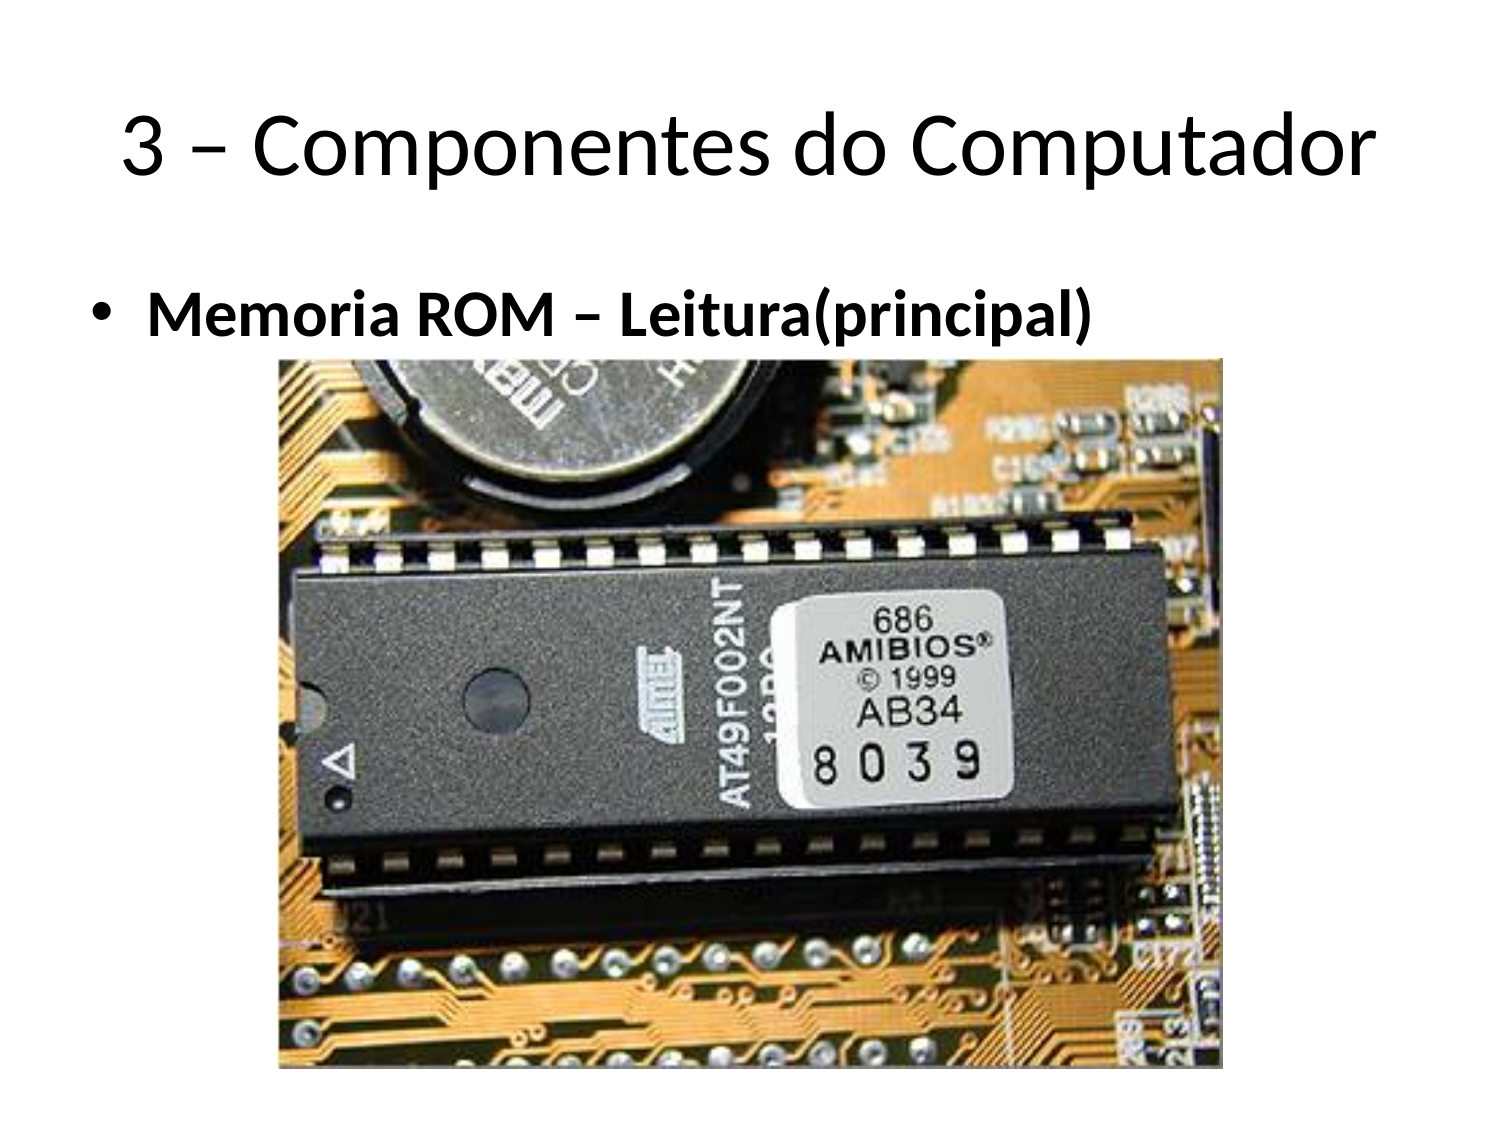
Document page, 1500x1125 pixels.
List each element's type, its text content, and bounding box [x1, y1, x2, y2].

list Memoria ROM – Leitura(principal) [75, 262, 1425, 1005]
picture [277, 358, 1223, 1069]
title 3 – Componentes do Computador [75, 45, 1425, 233]
